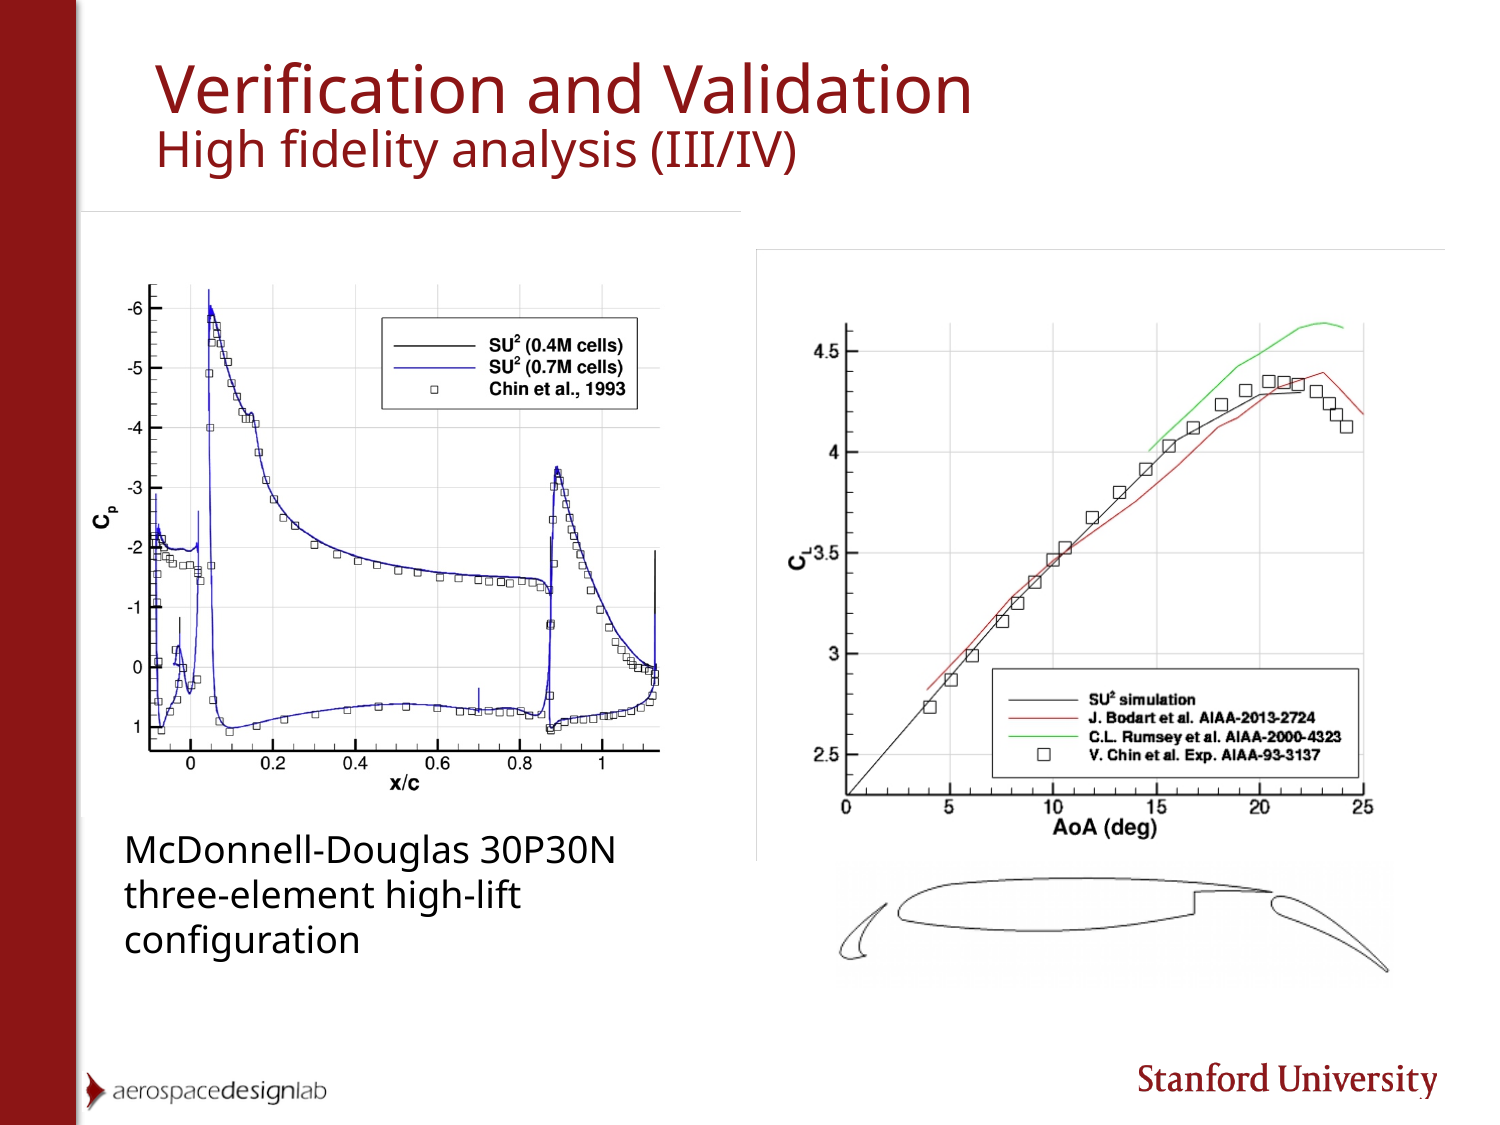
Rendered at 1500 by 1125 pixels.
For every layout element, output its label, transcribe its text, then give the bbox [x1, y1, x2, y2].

picture [82, 1071, 330, 1112]
title Verification and Validation High fidelity analysis (III/IV) [155, 78, 1420, 186]
picture [756, 249, 1445, 989]
text_box McDonnell-Douglas 30P30N three-element high-lift configuration [108, 824, 743, 969]
picture [80, 211, 741, 817]
